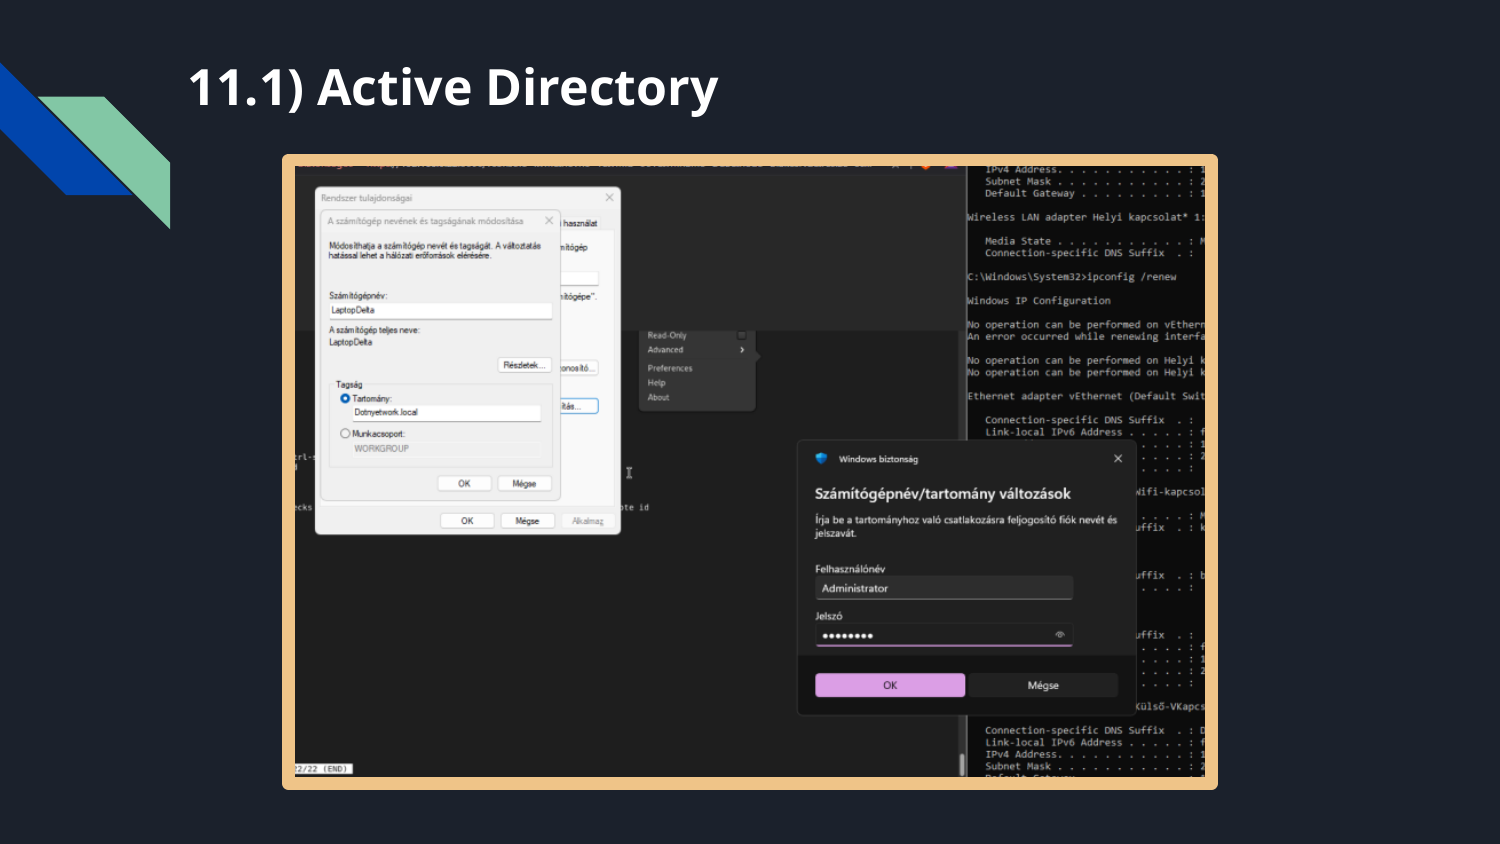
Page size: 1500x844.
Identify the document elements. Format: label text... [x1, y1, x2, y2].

picture [294, 165, 1206, 778]
title 11.1) Active Directory [172, 40, 1328, 191]
